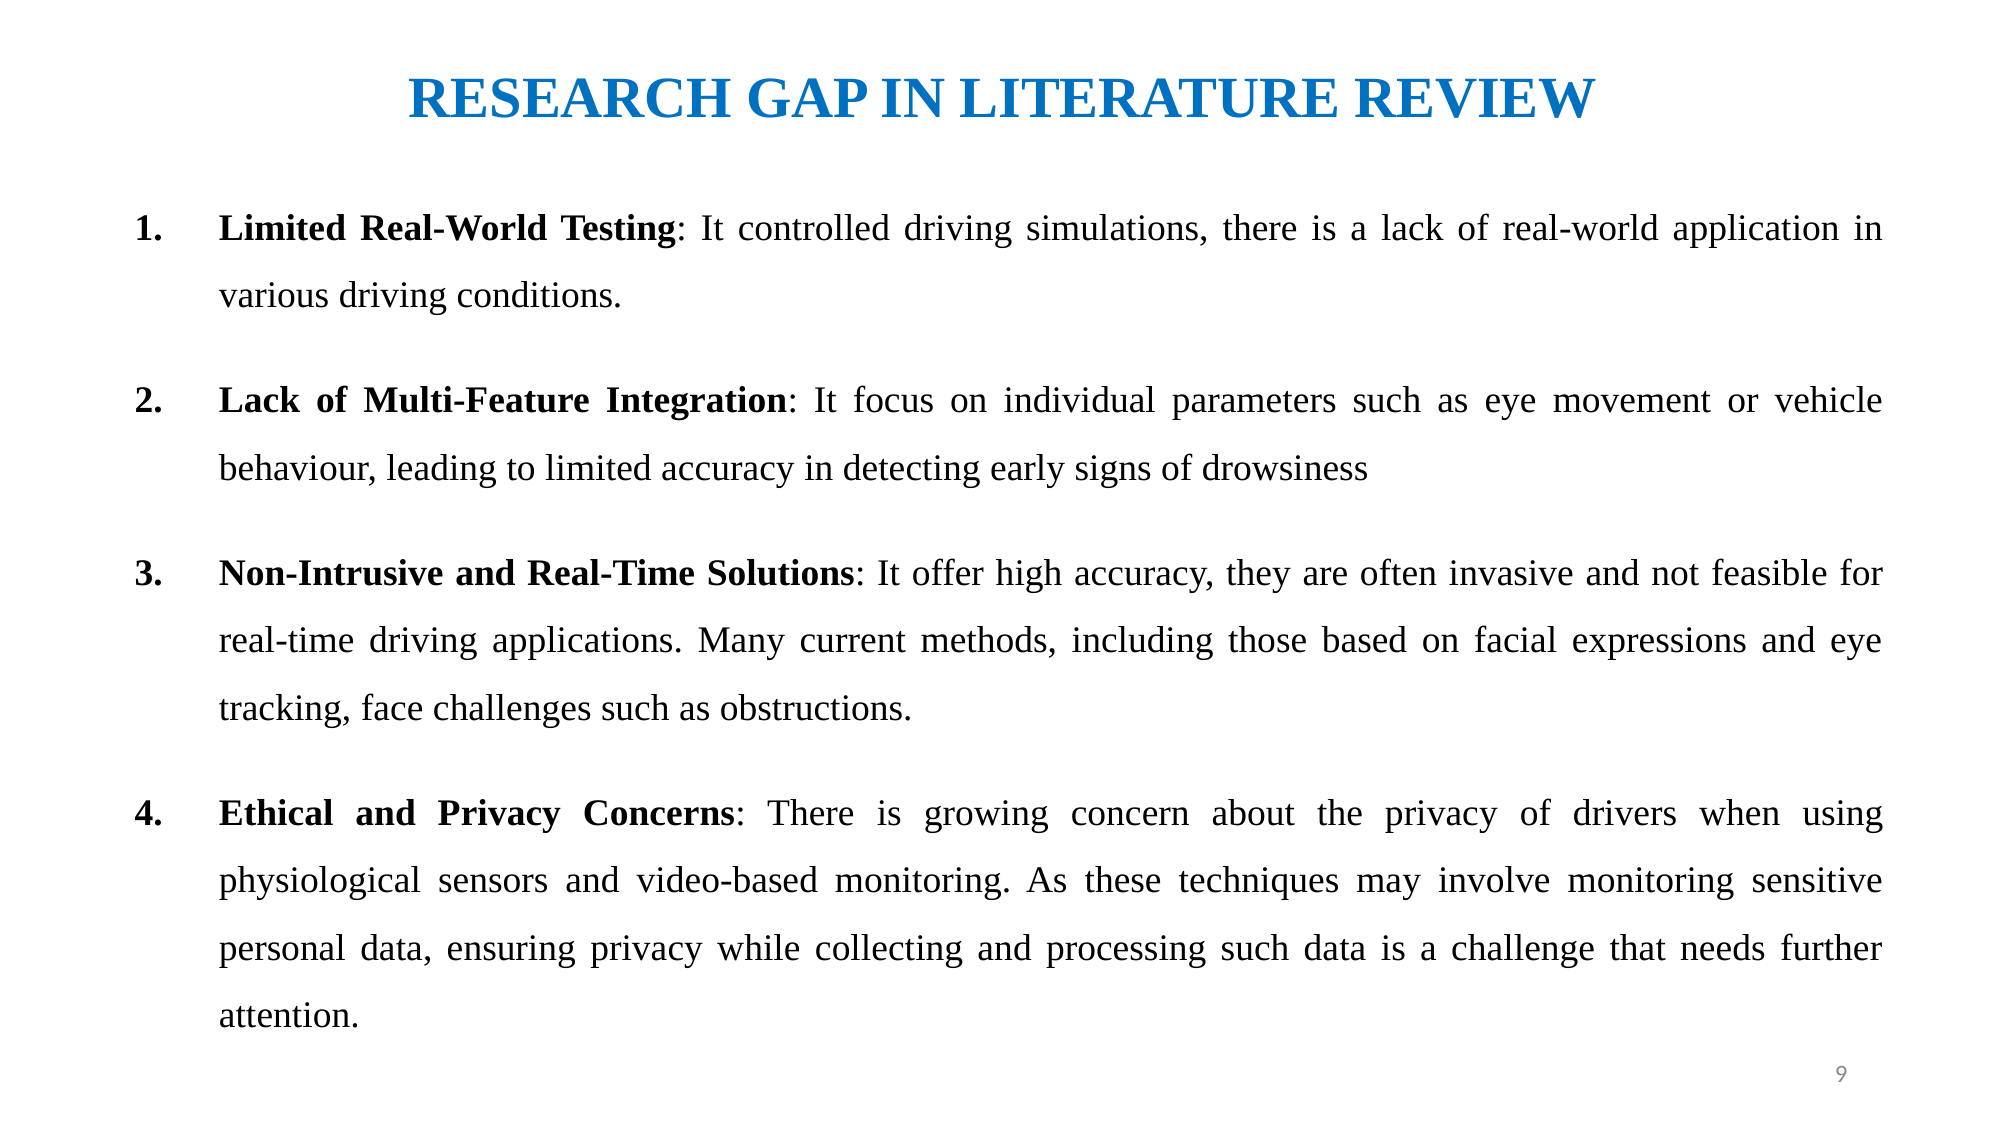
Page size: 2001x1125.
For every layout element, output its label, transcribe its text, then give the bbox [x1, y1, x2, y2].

title RESEARCH GAP IN LITERATURE REVIEW [159, 37, 1860, 160]
slide_number 9 [1412, 1042, 1863, 1103]
list Limited Real-World Testing: It controlled driving simulations, there is a lack of real-world application in various driving conditions. Lack of Multi-Feature Integration: It focus on individual parameters such as eye movement or vehicle behaviour, leading to limited accuracy in detecting early signs of drowsiness Non-Intrusive and Real-Time Solutions: It offer high accuracy, they are often invasive and not feasible for real-time driving applications. Many current methods, including those based on facial expressions and eye tracking, face challenges such as obstructions. Ethical and Privacy Concerns: There is growing concern about the privacy of drivers when using physiological sensors and video-based monitoring. As these techniques may involve monitoring sensitive personal data, ensuring privacy while collecting and processing such data is a challenge that needs further attention. [119, 172, 1900, 1125]
